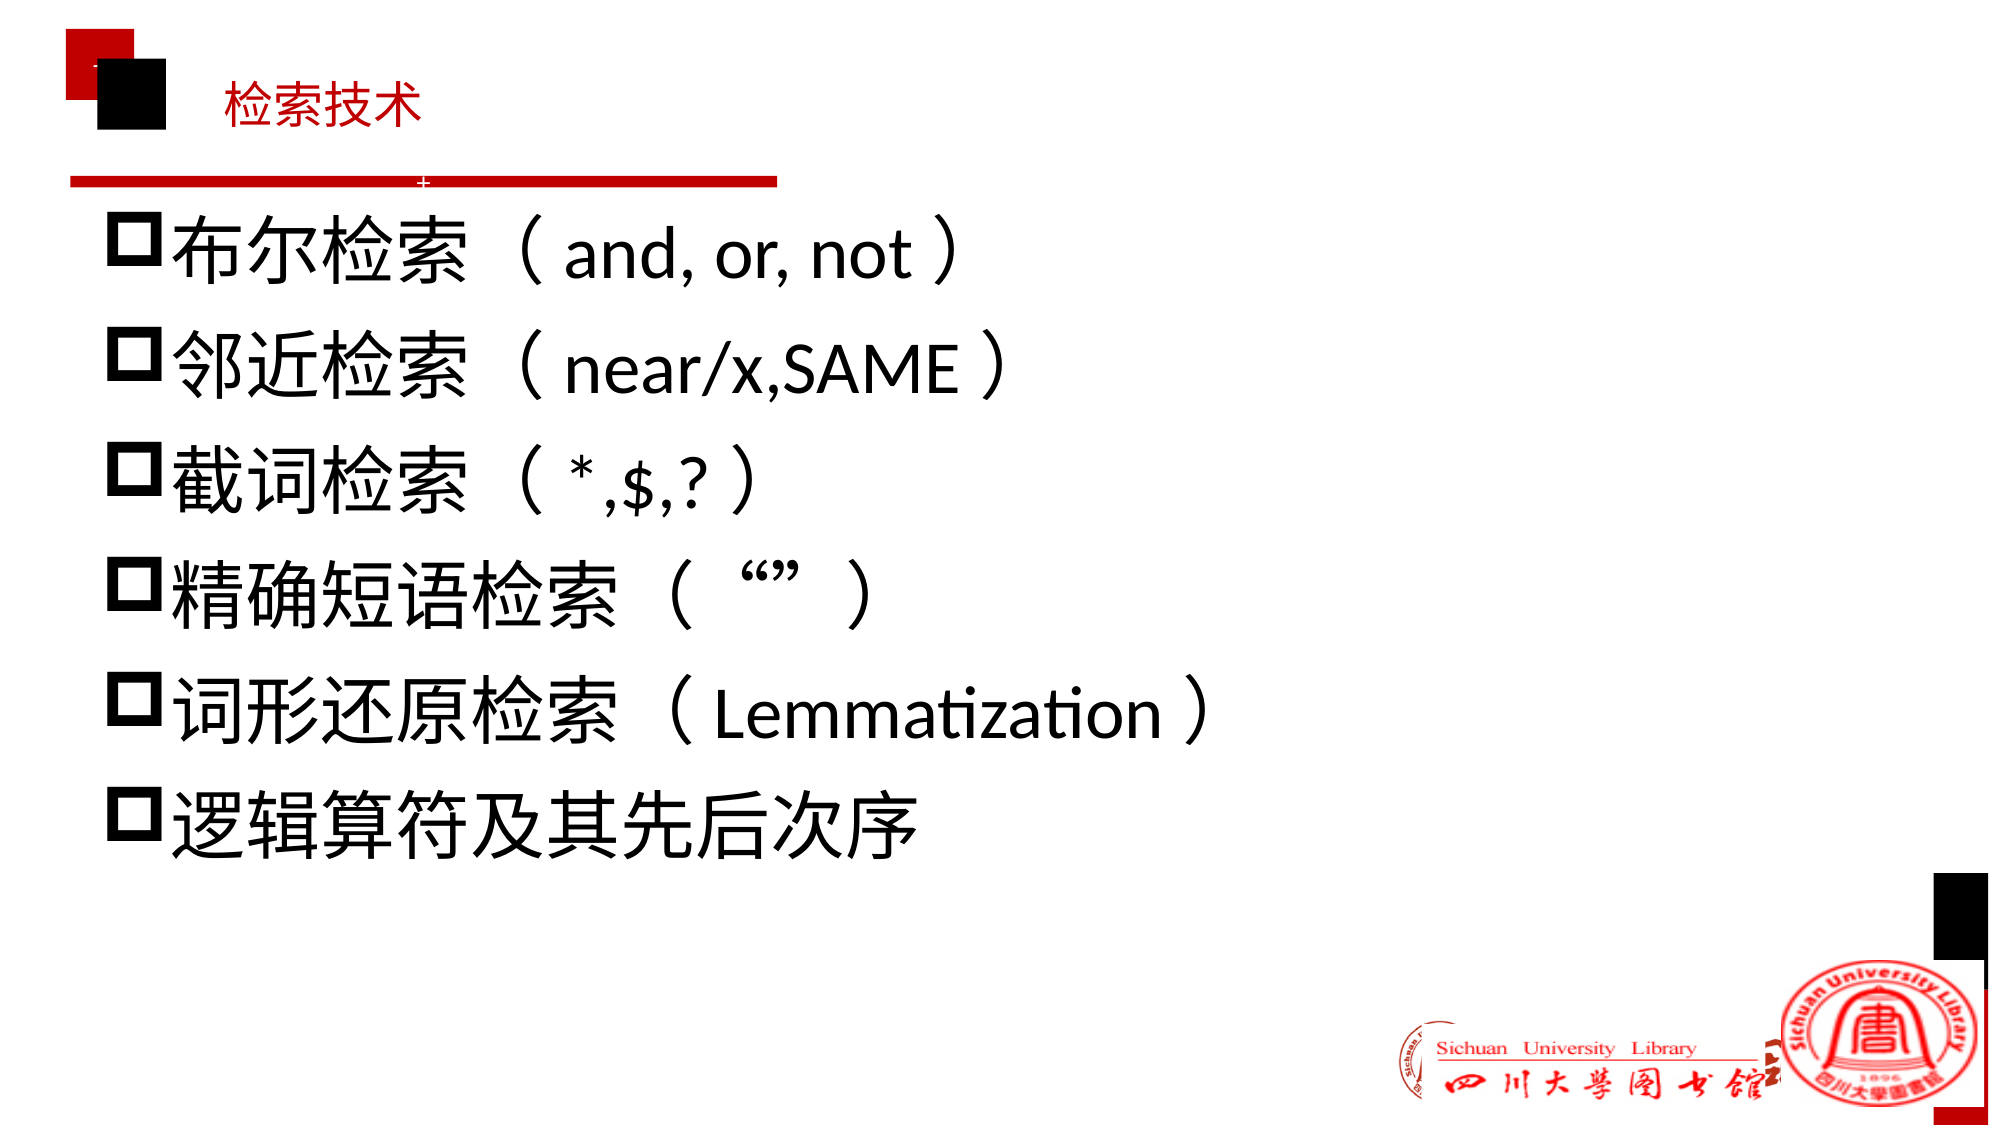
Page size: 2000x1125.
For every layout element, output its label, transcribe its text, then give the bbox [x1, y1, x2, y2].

text_box 布尔检索（and, or, not） 邻近检索（near/x,SAME） 截词检索（*,$,?） 精确短语检索（“”） 词形还原检索（Lemmatization） 逻辑算符及其先后次序 [46, 196, 1953, 877]
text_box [1421, 960, 1985, 1114]
picture [1398, 1019, 1421, 1104]
text_box 检索技术 [208, 66, 788, 142]
